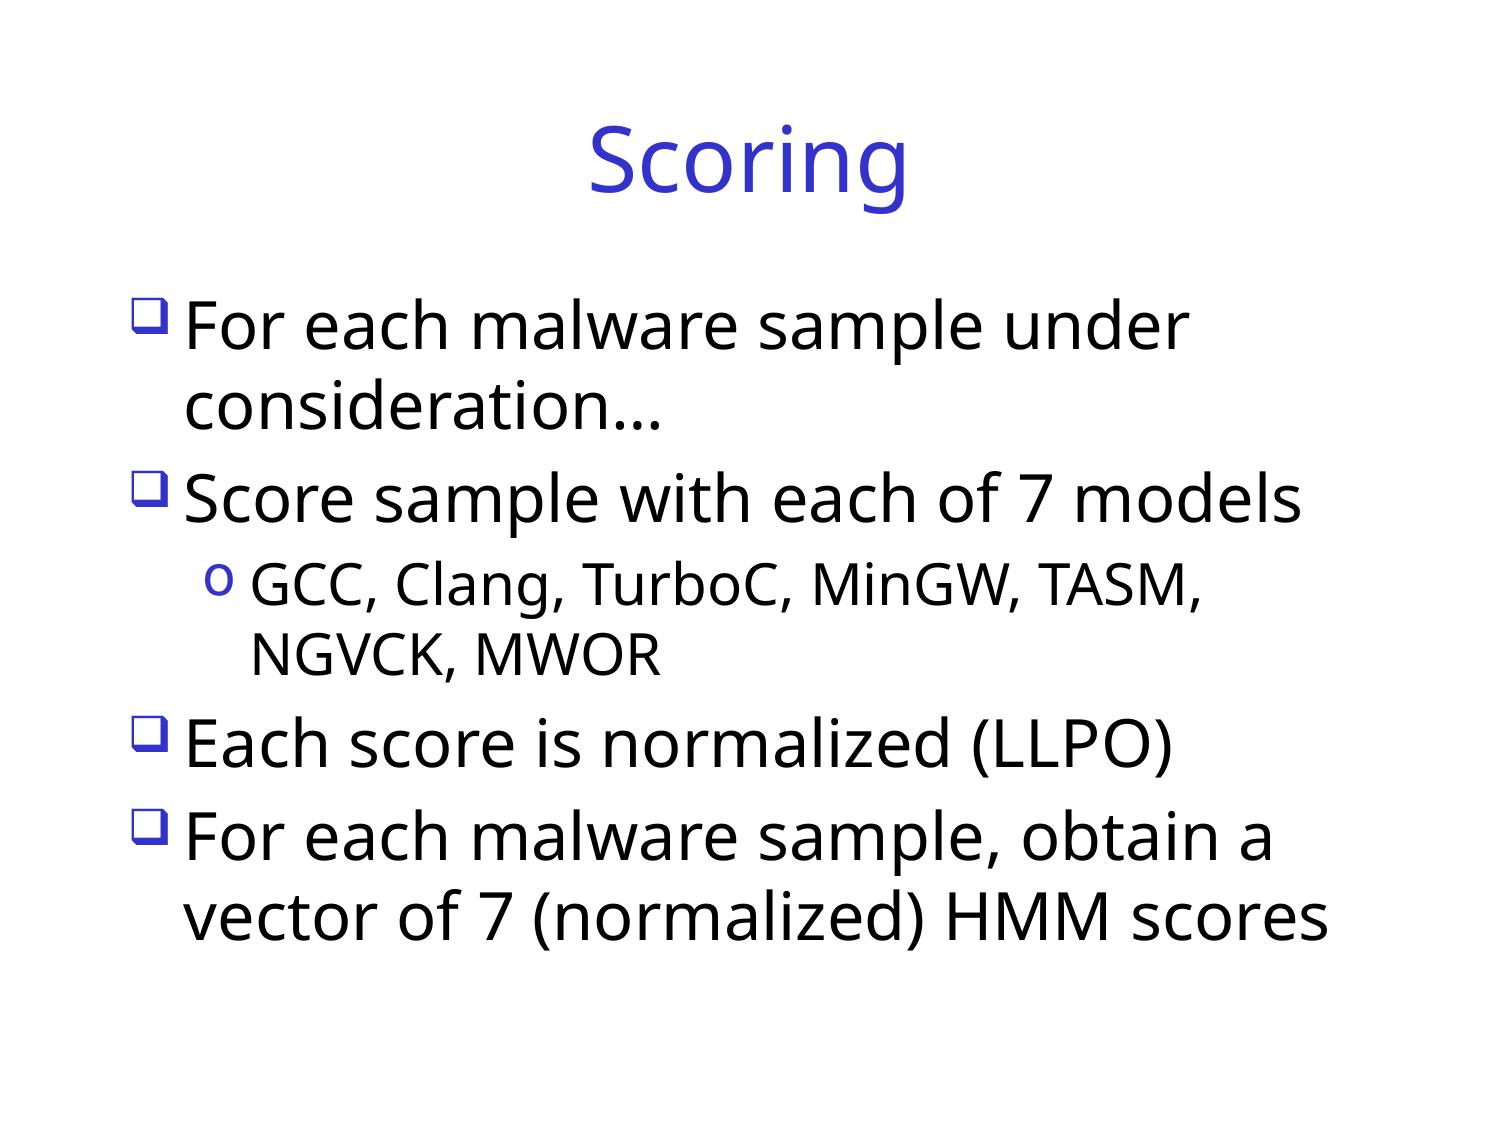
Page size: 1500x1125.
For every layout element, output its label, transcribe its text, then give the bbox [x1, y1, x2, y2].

title Scoring [112, 62, 1388, 251]
list For each malware sample under consideration… Score sample with each of 7 models GCC, Clang, TurboC, MinGW, TASM, NGVCK, MWOR Each score is normalized (LLPO) For each malware sample, obtain a vector of 7 (normalized) HMM scores [112, 274, 1401, 1001]
